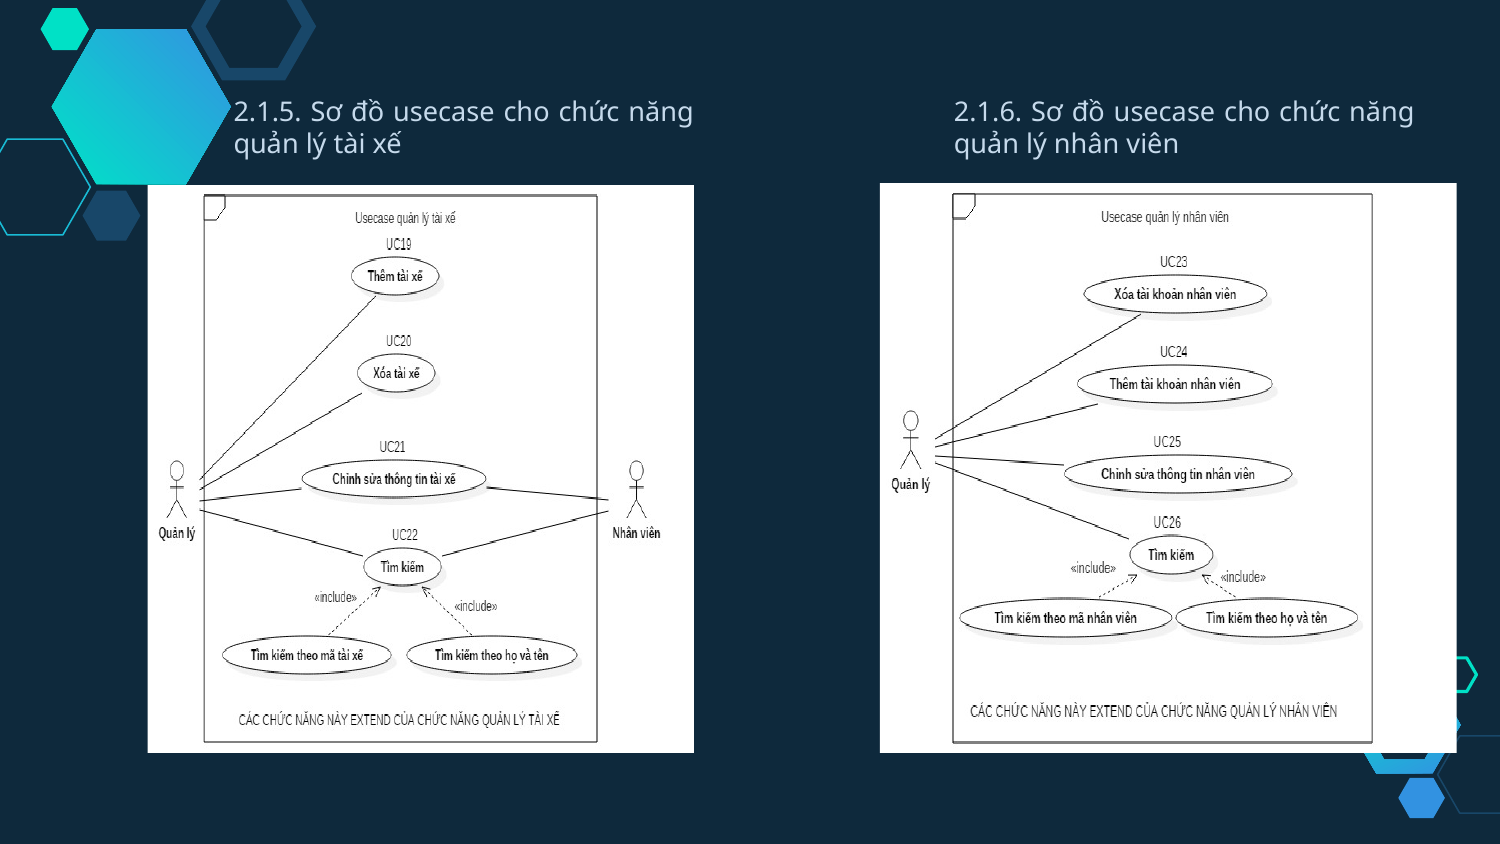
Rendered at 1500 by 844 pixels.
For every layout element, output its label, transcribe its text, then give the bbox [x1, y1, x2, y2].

picture [879, 183, 1457, 753]
picture [147, 185, 694, 753]
text_box 2.1.6. Sơ đồ usecase cho chức năng quản lý nhân viên [939, 79, 1430, 156]
text_box 2.1.5. Sơ đồ usecase cho chức năng quản lý tài xế [218, 79, 709, 156]
